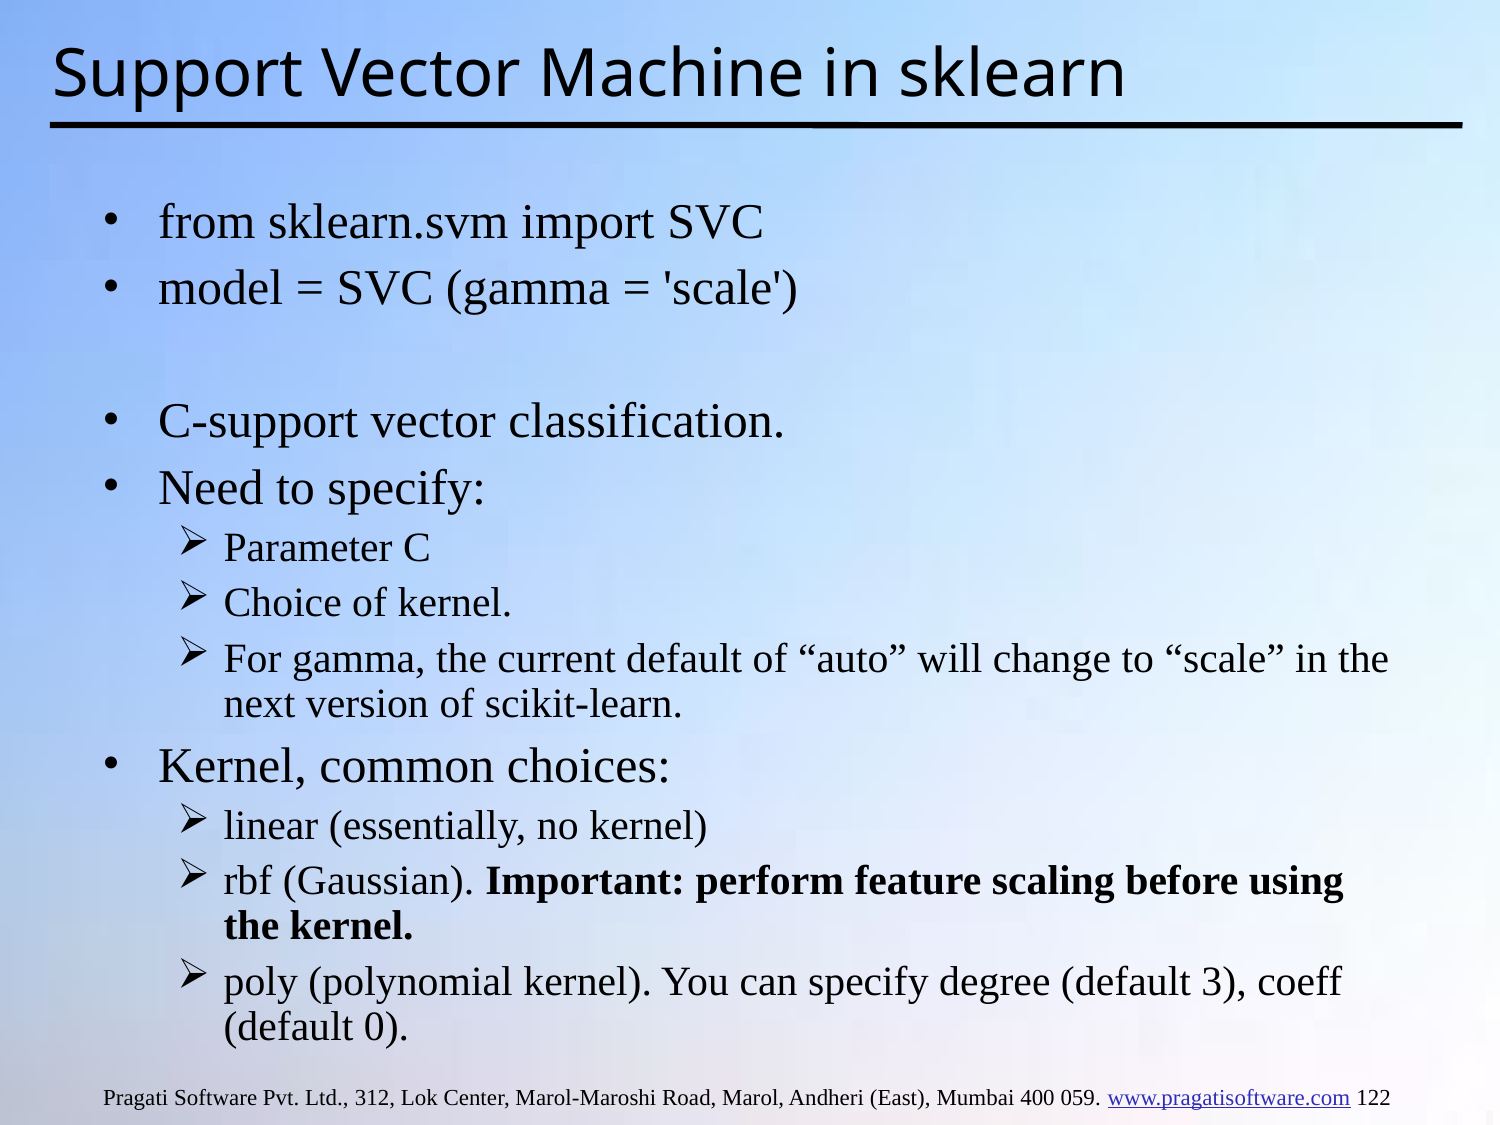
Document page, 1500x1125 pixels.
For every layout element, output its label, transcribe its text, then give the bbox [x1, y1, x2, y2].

title Support Vector Machine in sklearn [37, 0, 1462, 137]
list from sklearn.svm import SVC model = SVC (gamma = 'scale') C-support vector classification. Need to specify: Parameter C Choice of kernel. For gamma, the current default of “auto” will change to “scale” in the next version of scikit-learn. Kernel, common choices: linear (essentially, no kernel) rbf (Gaussian). Important: perform feature scaling before using the kernel. poly (polynomial kernel). You can specify degree (default 3), coeff (default 0). [87, 187, 1412, 1063]
picture [0, 0, 1500, 1125]
